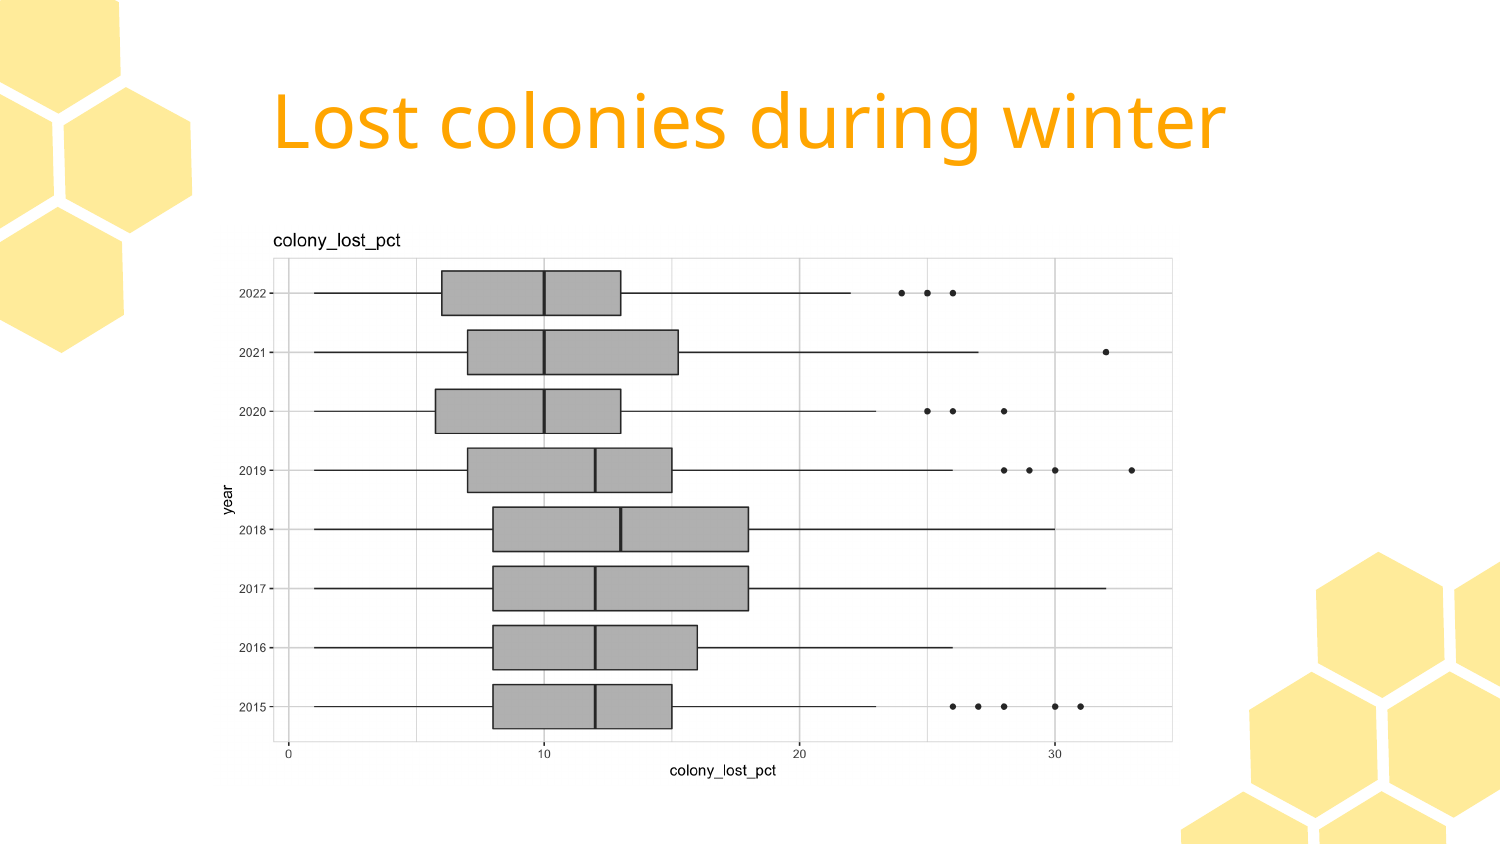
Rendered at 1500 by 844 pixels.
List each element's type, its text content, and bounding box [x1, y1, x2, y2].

picture [212, 224, 1180, 786]
title Lost colonies during winter [76, 58, 1424, 168]
